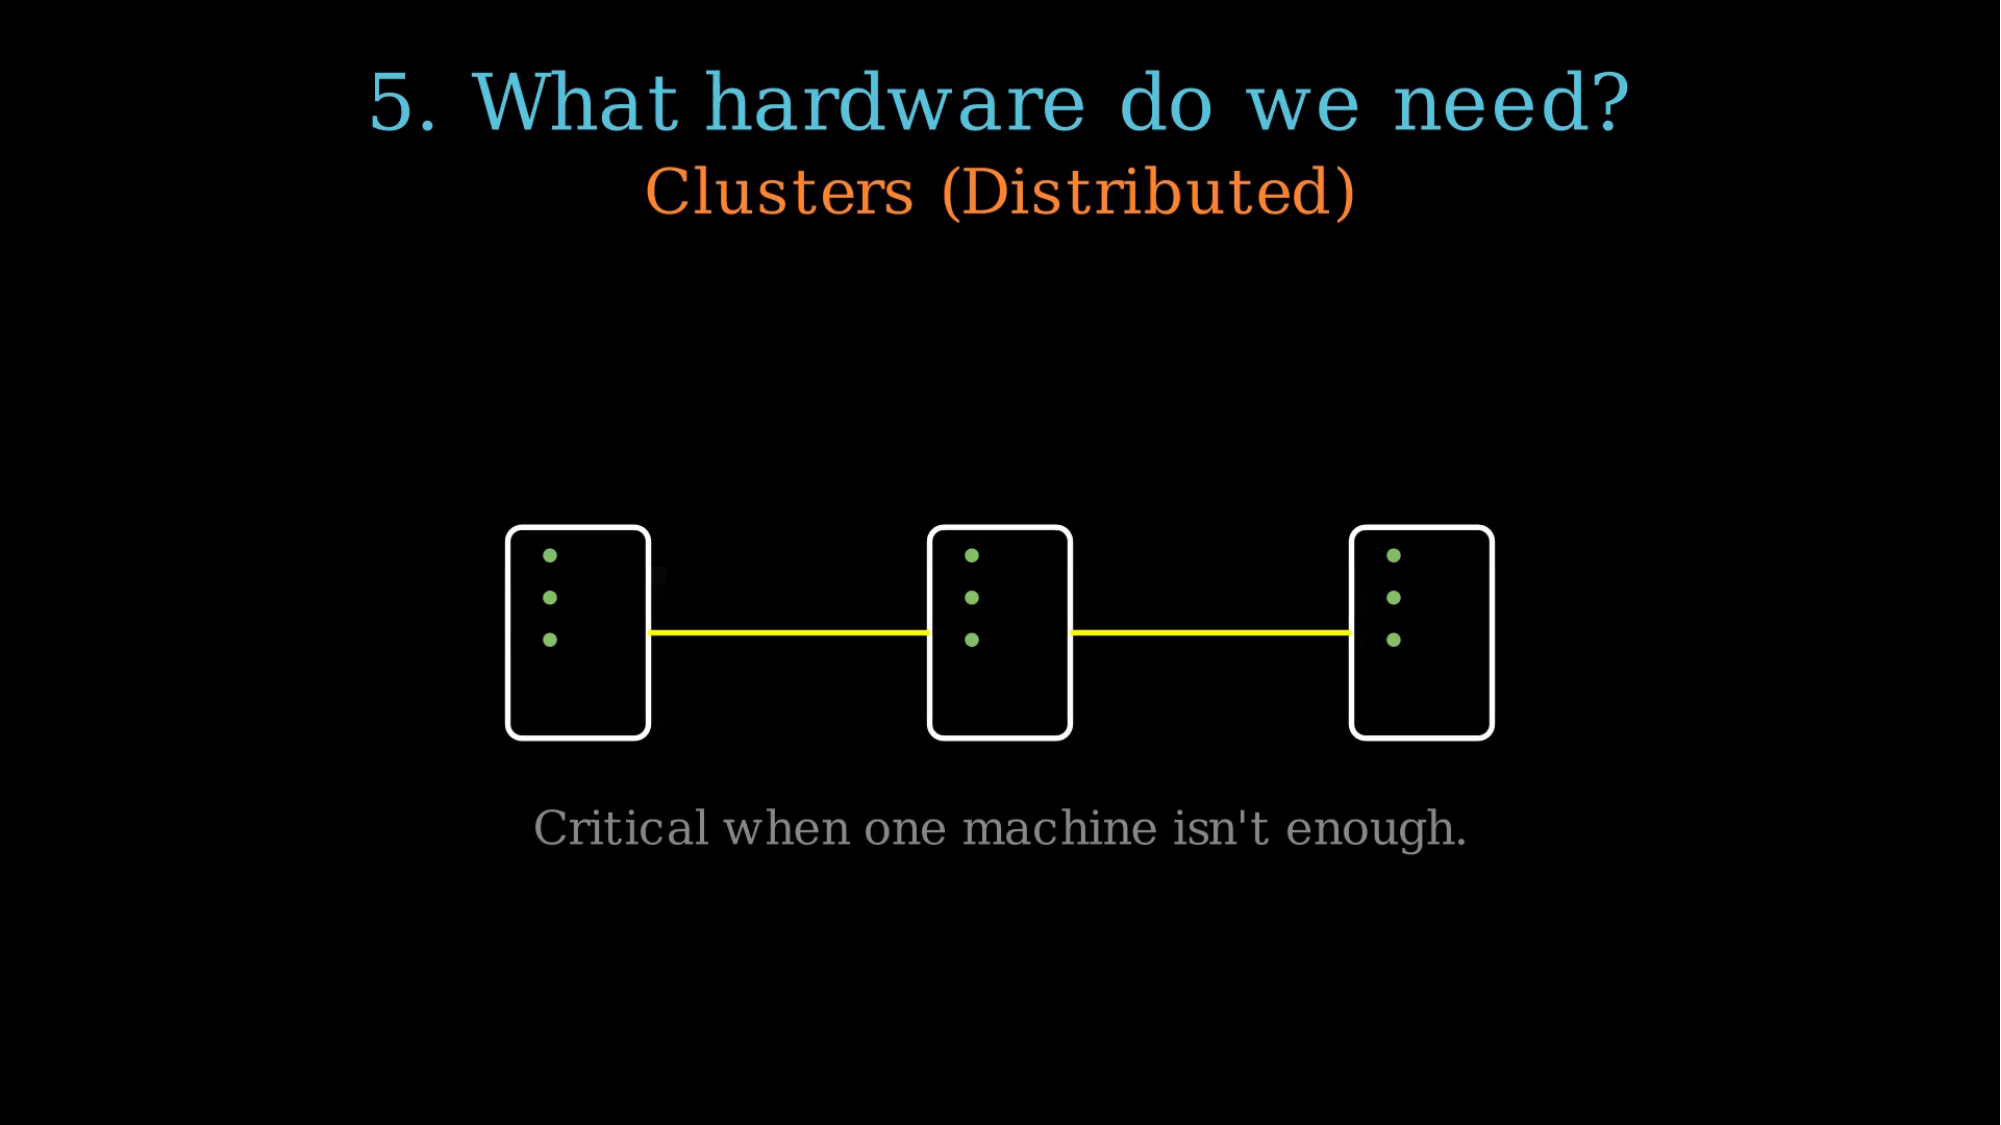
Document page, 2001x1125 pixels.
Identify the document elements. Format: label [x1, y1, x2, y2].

text_box [0, 0, 2000, 1125]
